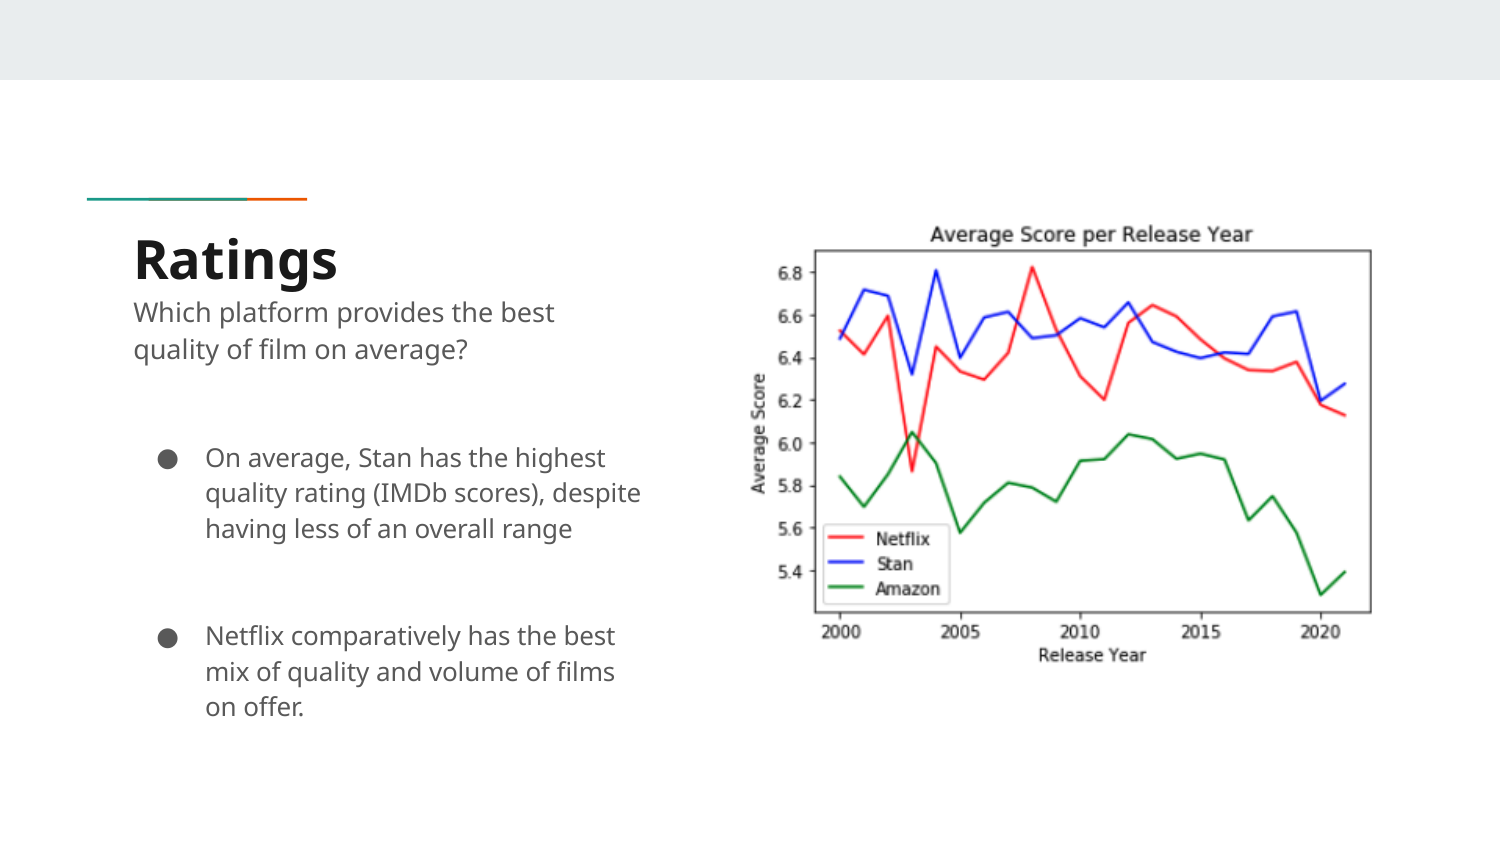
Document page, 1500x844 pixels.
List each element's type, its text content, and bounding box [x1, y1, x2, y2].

list On average, Stan has the highest quality rating (IMDb scores), despite having less of an overall range Netflix comparatively has the best mix of quality and volume of films on offer. [118, 421, 660, 765]
title Ratings Which platform provides the best quality of film on average? [118, 210, 660, 421]
picture [728, 209, 1408, 677]
